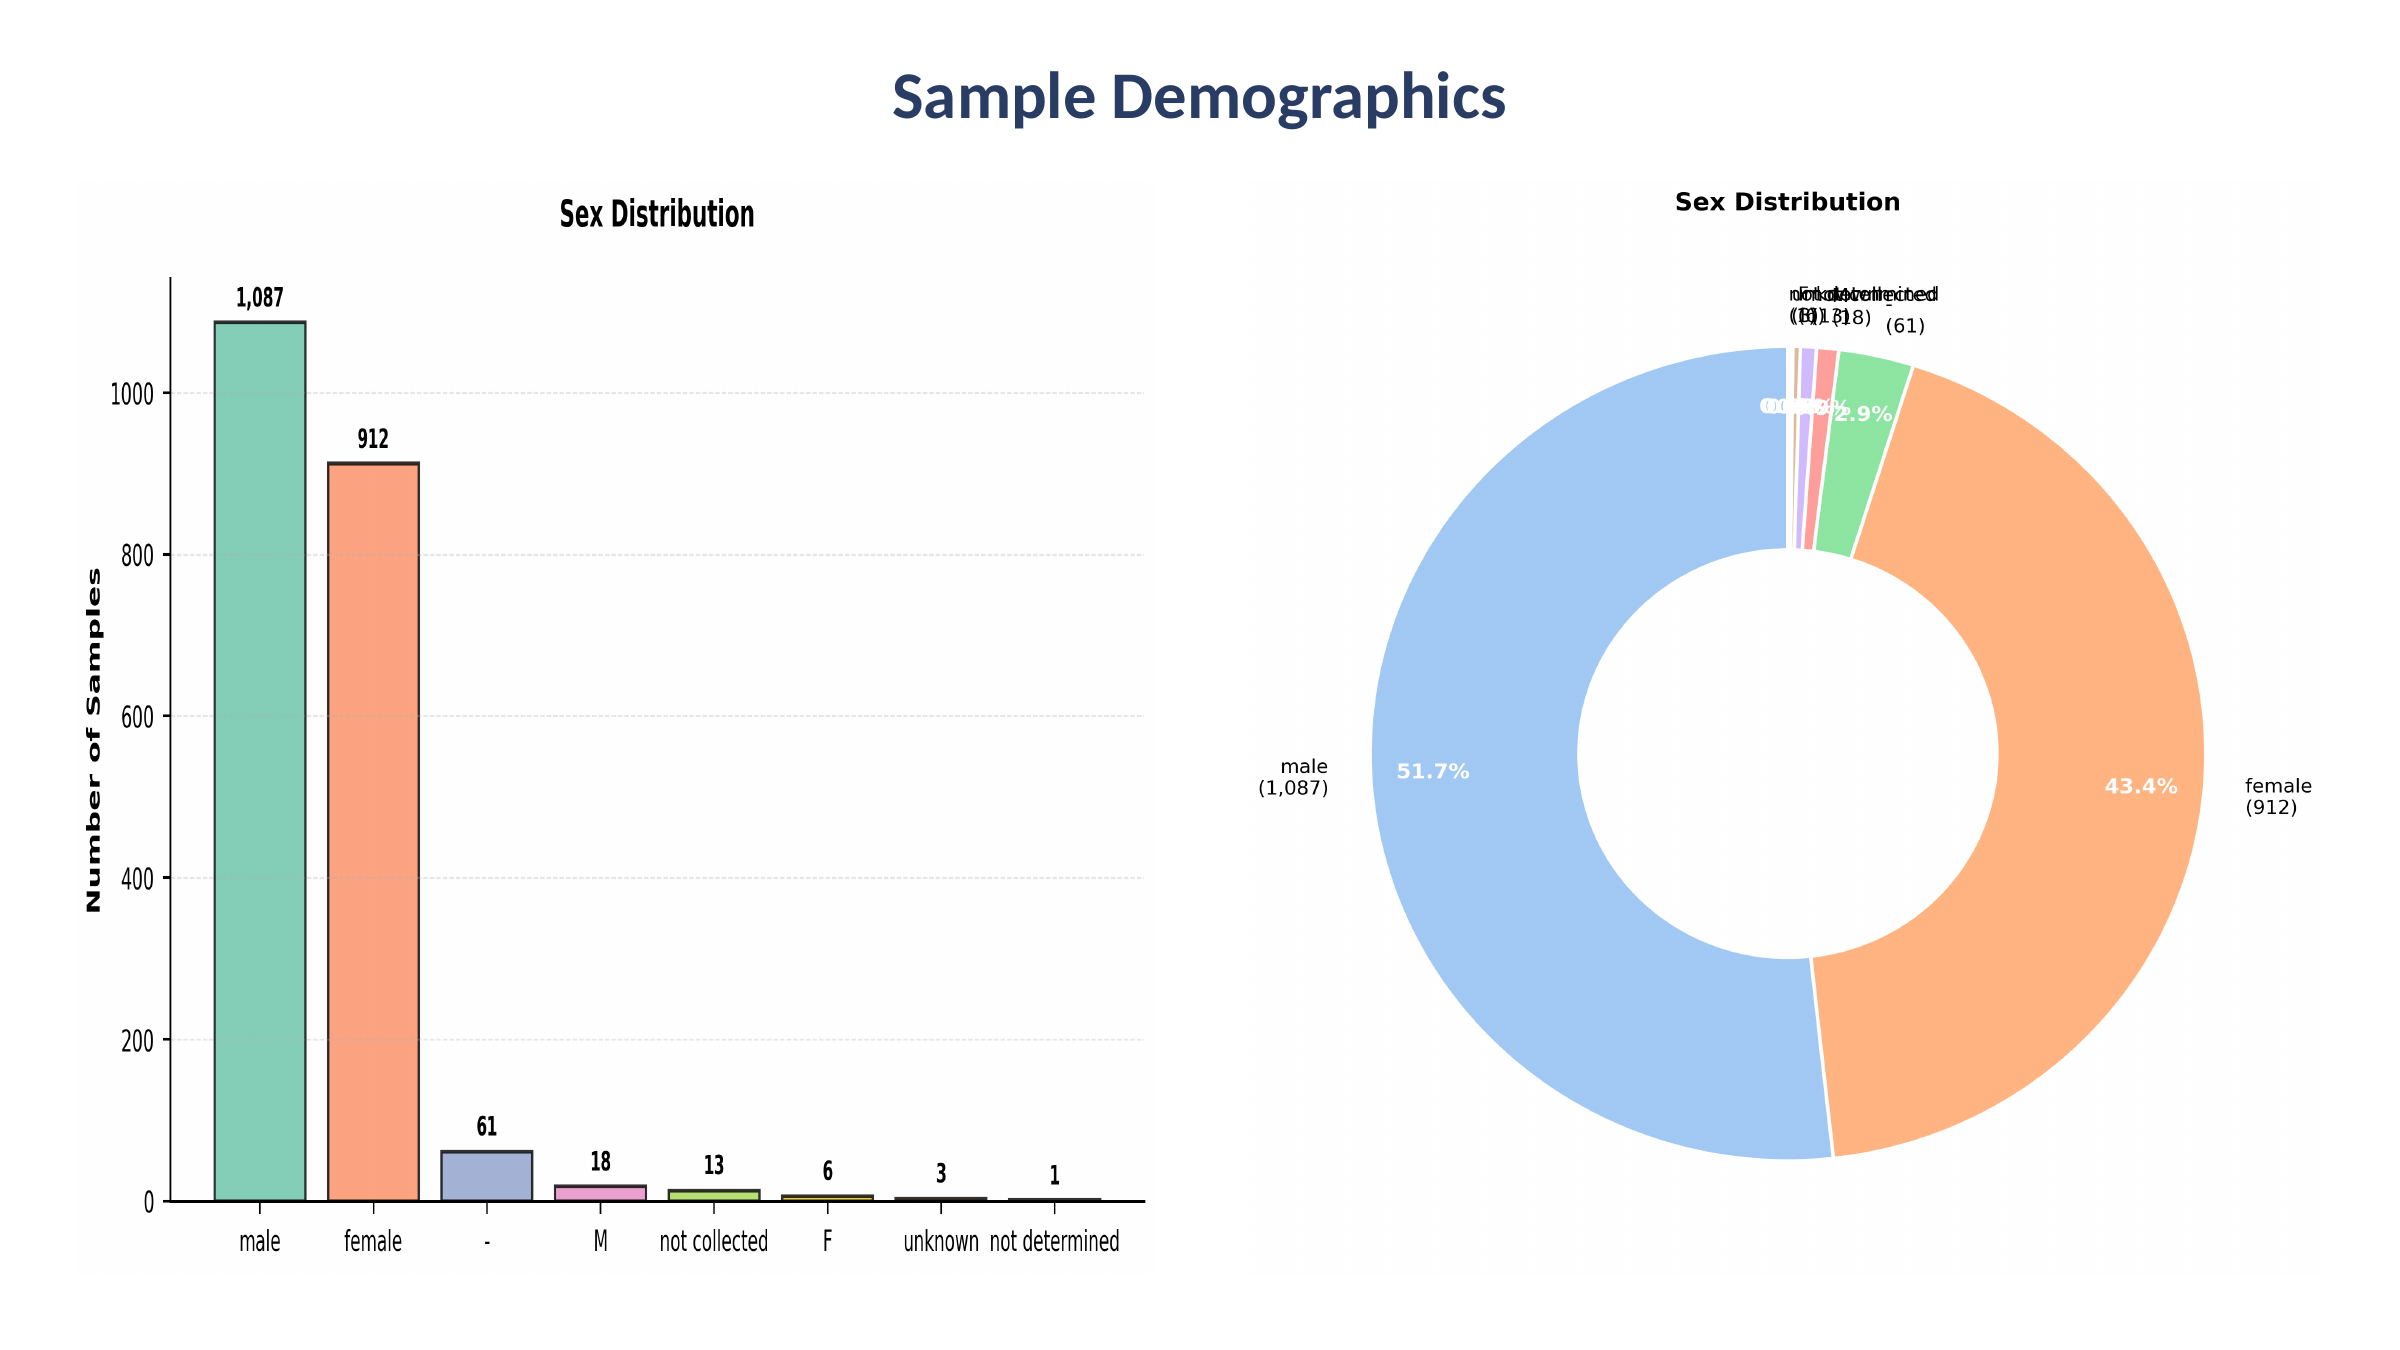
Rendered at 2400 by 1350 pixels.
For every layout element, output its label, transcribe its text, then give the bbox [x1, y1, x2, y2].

picture [74, 179, 1156, 1276]
text_box Sample Demographics [877, 44, 1523, 140]
picture [1244, 179, 2326, 1276]
